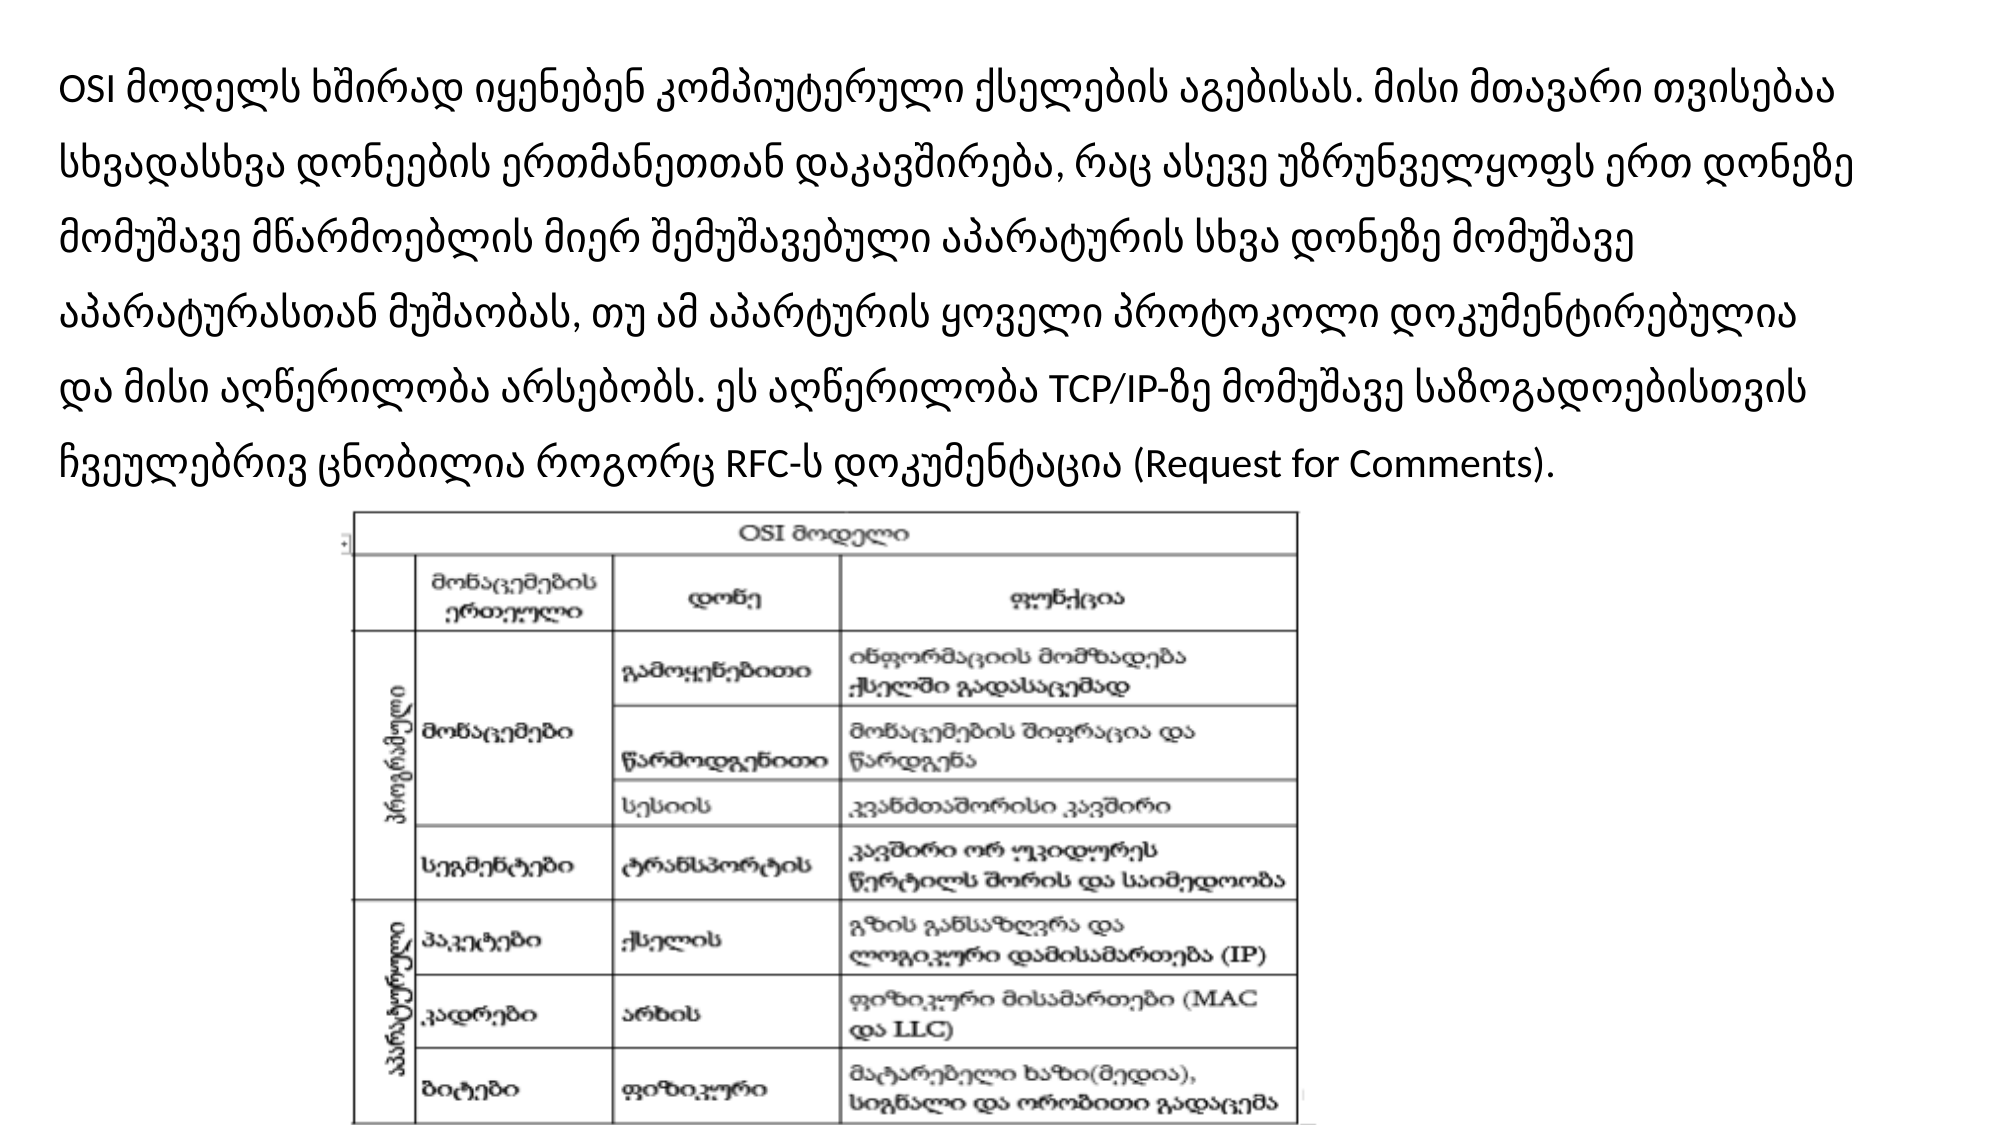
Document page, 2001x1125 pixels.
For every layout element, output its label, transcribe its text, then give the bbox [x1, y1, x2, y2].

text_box OSI მოდელს ხშირად იყენებენ კომპიუტერული ქსელების აგებისას. მისი მთავარი თვისებაა სხვადასხვა დონეების ერთმანეთთან დაკავშირება, რაც ასევე უზრუნველყოფს ერთ დონეზე მომუშავე მწარმოებლის მიერ შემუშავებული აპარატურის სხვა დონეზე მომუშავე აპარატურასთან მუშაობას, თუ ამ აპარტურის ყოველი პროტოკოლი დოკუმენტირებულია და მისი აღწერილობა არსებობს. ეს აღწერილობა TCP/IP-ზე მომუშავე საზოგადოებისთვის ჩვეულებრივ ცნობილია როგორც RFC-ს დოკუმენტაცია (Request for Comments). [43, 28, 1874, 494]
picture [326, 490, 1356, 1125]
